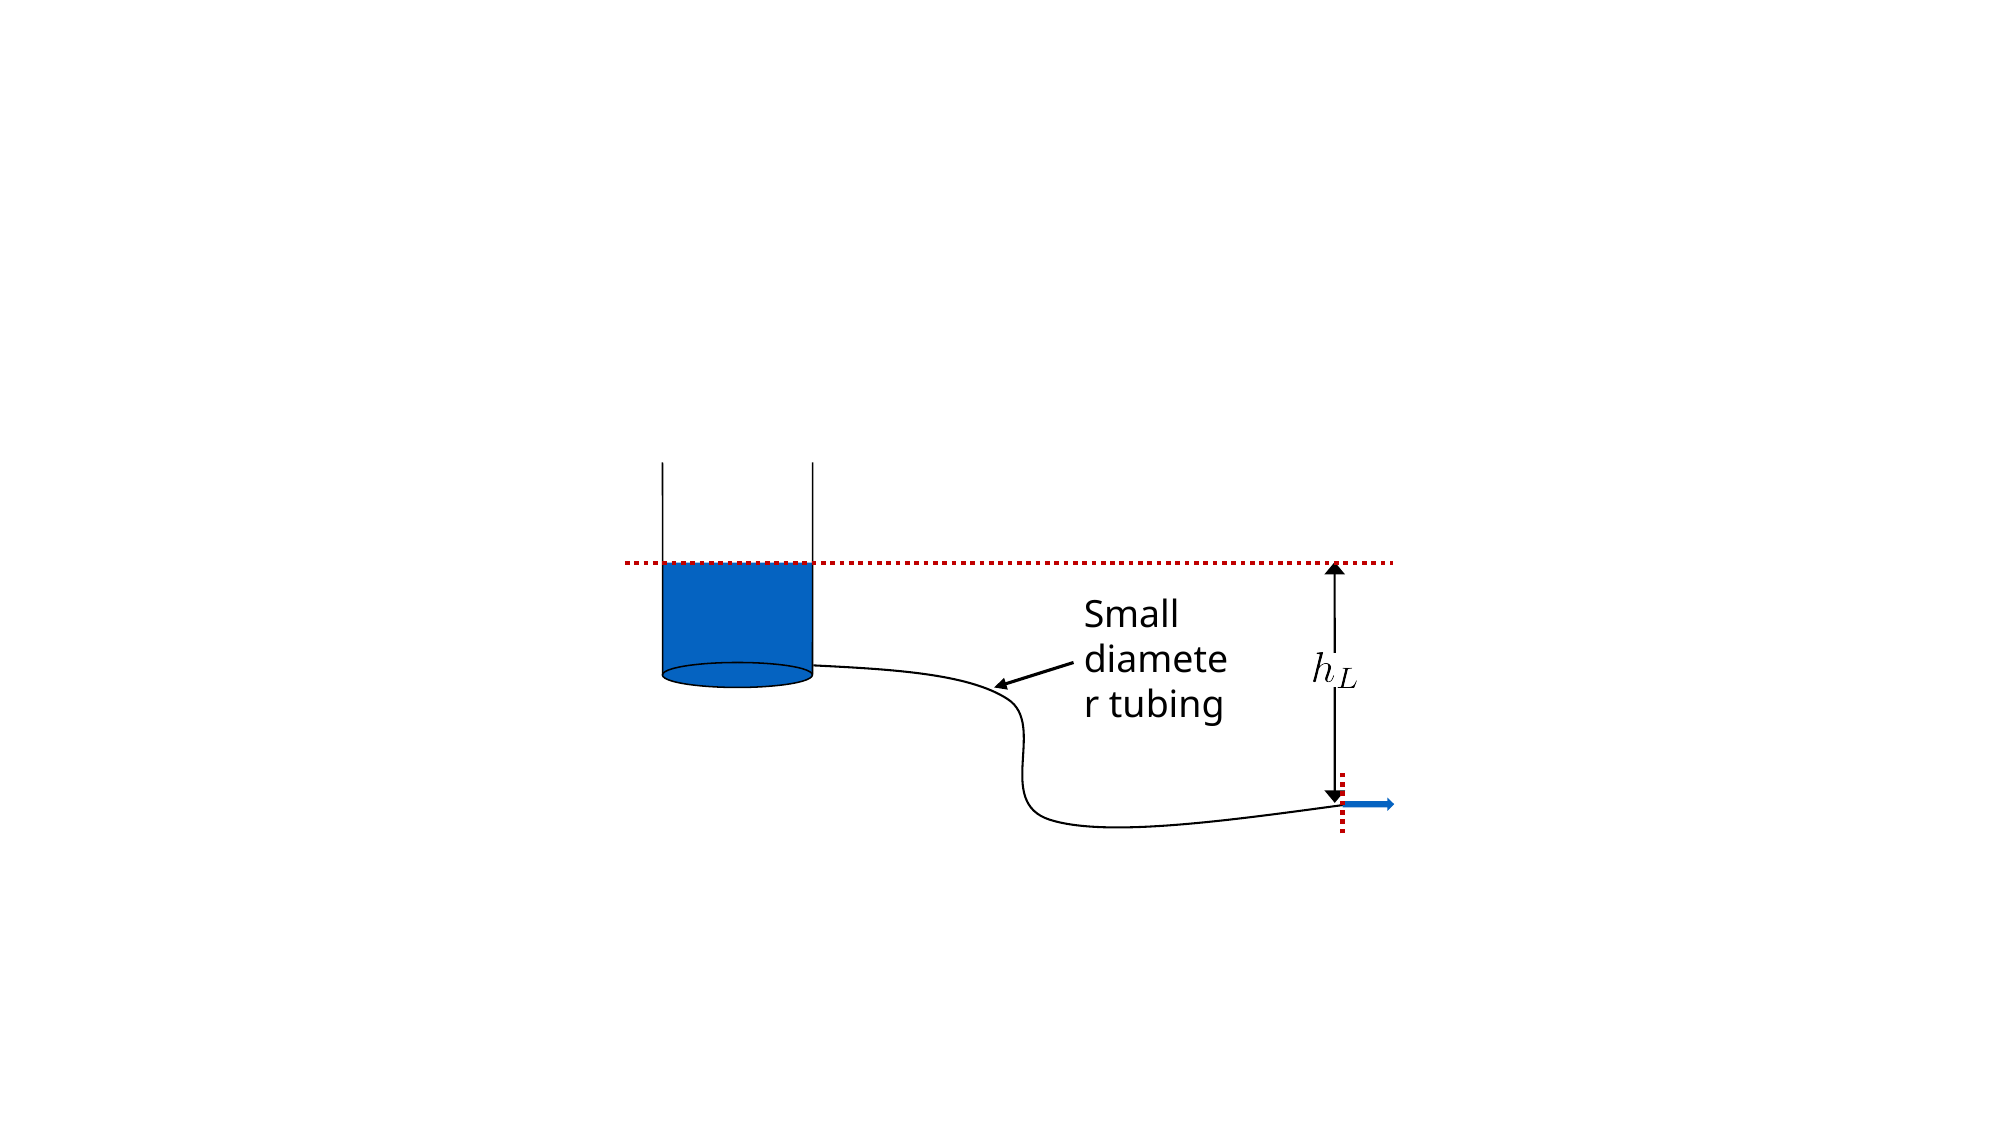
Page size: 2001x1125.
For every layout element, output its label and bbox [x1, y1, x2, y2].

text_box [624, 462, 1393, 838]
